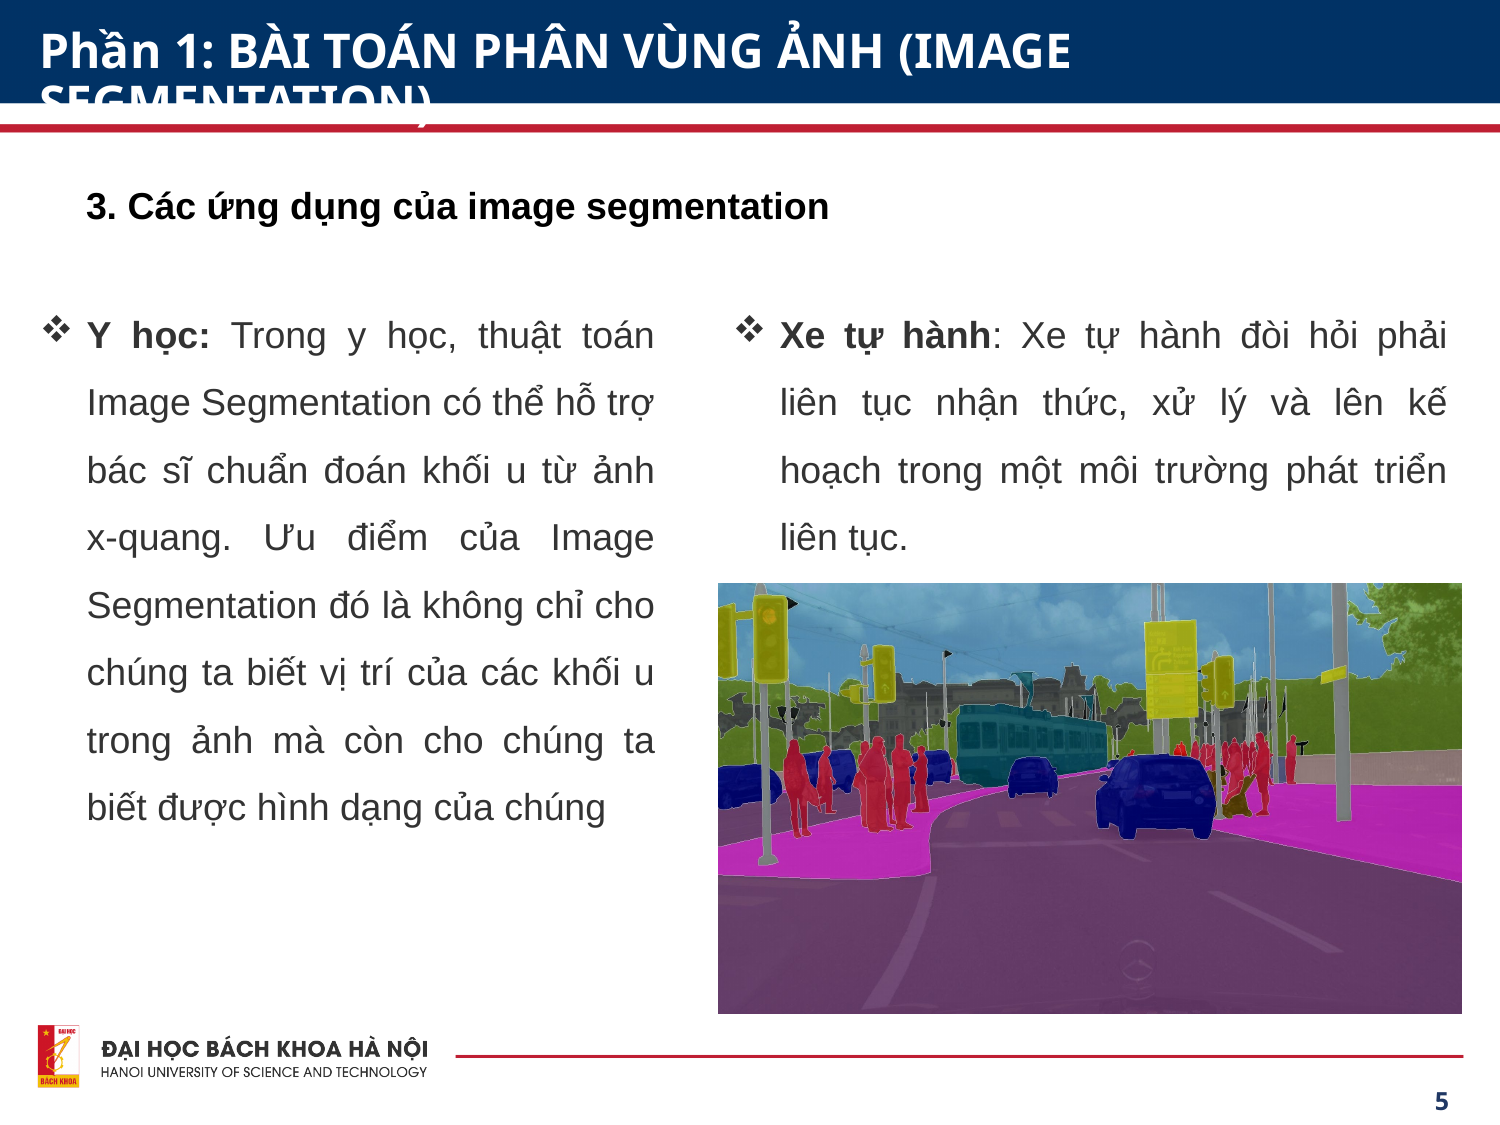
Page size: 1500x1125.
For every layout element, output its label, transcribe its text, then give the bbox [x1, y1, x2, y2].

text_box Phần 1: BÀI TOÁN PHÂN VÙNG ẢNH (IMAGE SEGMENTATION) [24, 20, 1483, 95]
picture [0, 0, 1500, 1125]
text_box 3. Các ứng dụng của image segmentation [71, 174, 1316, 235]
text_box Y học: Trong y học, thuật toán Image Segmentation có thể hỗ trợ bác sĩ chuẩn đoán khối u từ ảnh x-quang. Ưu điểm của Image Segmentation đó là không chỉ cho chúng ta biết vị trí của các khối u trong ảnh mà còn cho chúng ta biết được hình dạng của chúng [24, 280, 670, 836]
text_box Xe tự hành: Xe tự hành đòi hỏi phải liên tục nhận thức, xử lý và lên kế hoạch trong một môi trường phát triển liên tục. [717, 280, 1463, 566]
slide_number 5 [1126, 1078, 1464, 1125]
